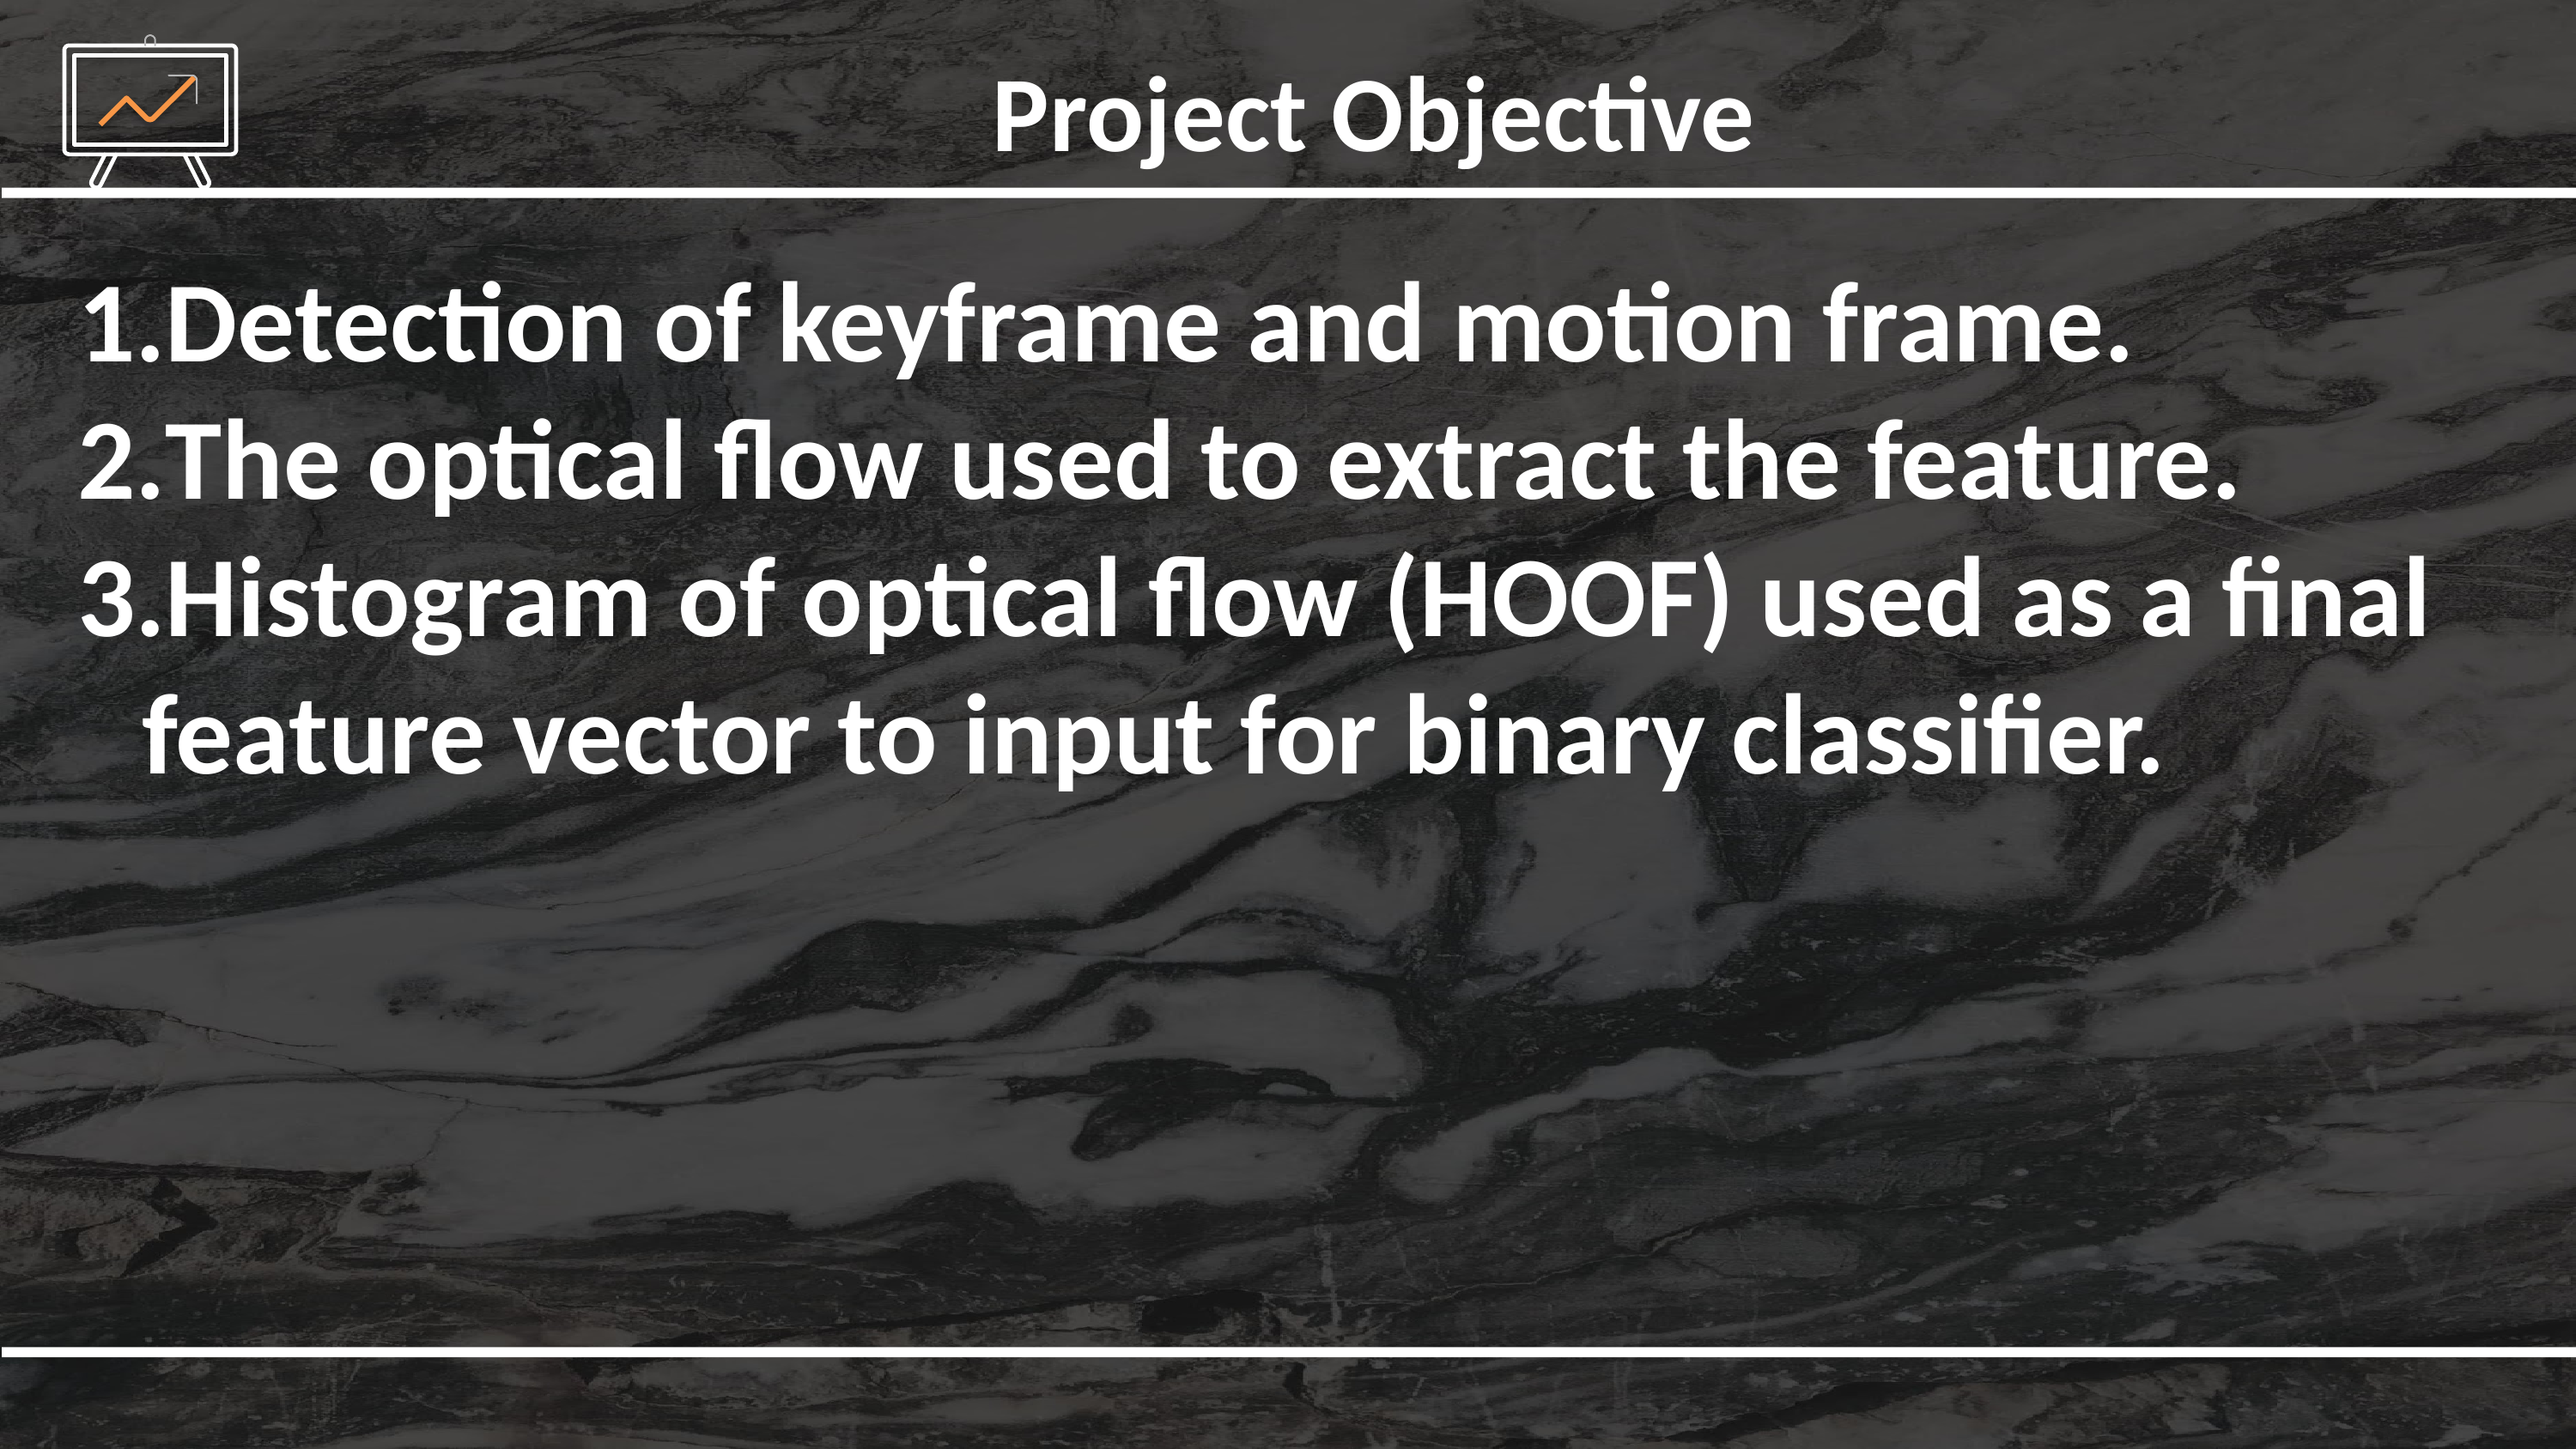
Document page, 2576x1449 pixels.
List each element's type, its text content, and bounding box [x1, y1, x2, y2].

text_box Detection of keyframe and motion frame. The optical flow used to extract the feature. Histogram of optical flow (HOOF) used as a final feature vector to input for binary classifier. [64, 240, 2530, 1219]
text_box [2, 187, 2576, 198]
picture [0, 0, 2576, 1449]
text_box Project Objective [354, 37, 2394, 181]
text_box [64, 34, 237, 188]
text_box [2, 1347, 2576, 1358]
